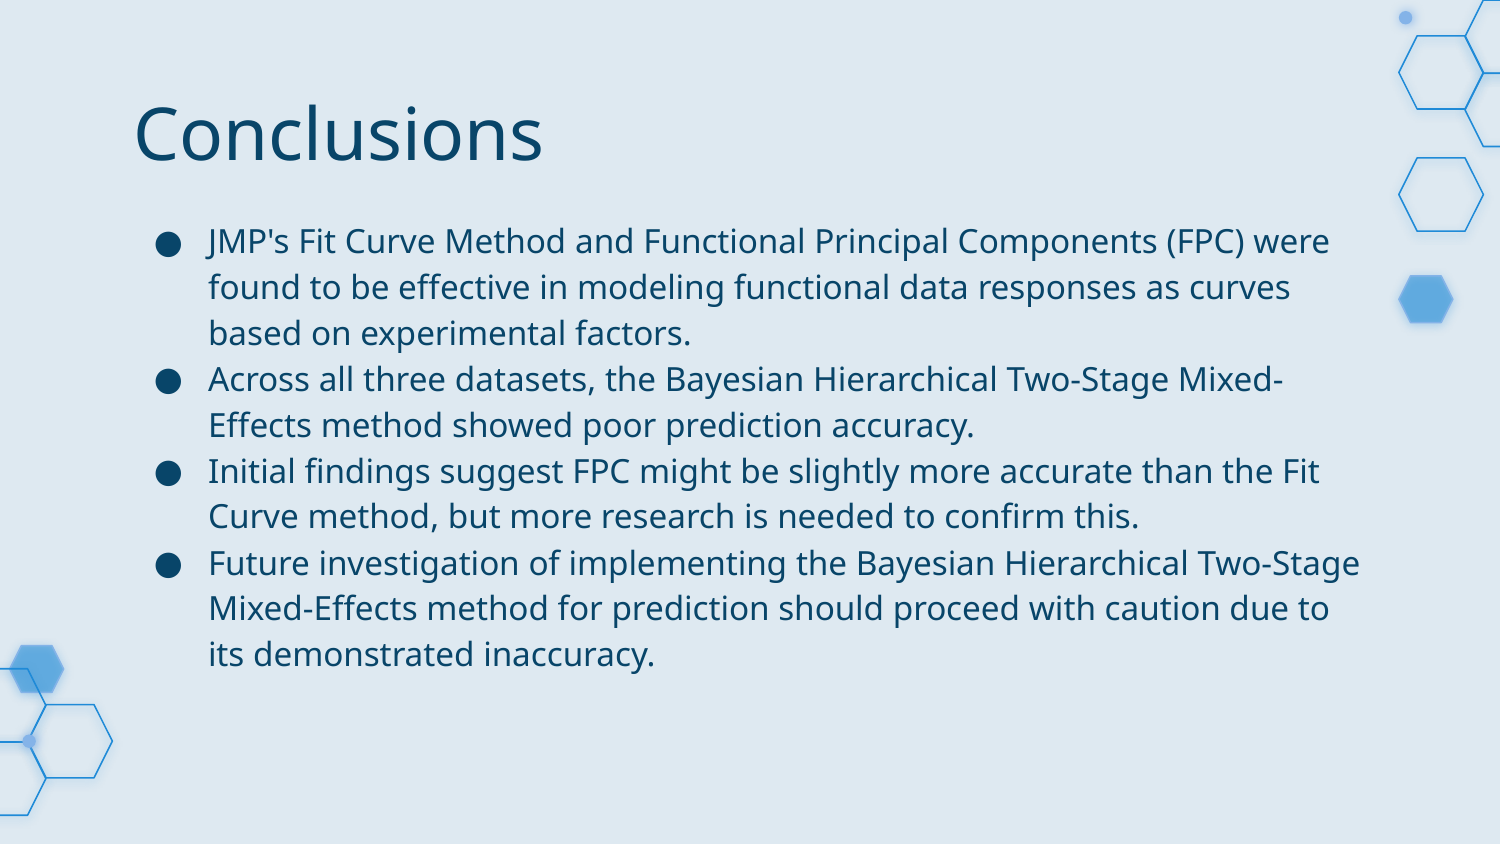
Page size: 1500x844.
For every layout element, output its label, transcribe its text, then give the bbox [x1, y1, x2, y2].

list JMP's Fit Curve Method and Functional Principal Components (FPC) were found to be effective in modeling functional data responses as curves based on experimental factors. Across all three datasets, the Bayesian Hierarchical Two-Stage Mixed-Effects method showed poor prediction accuracy. Initial findings suggest FPC might be slightly more accurate than the Fit Curve method, but more research is needed to confirm this. Future investigation of implementing the Bayesian Hierarchical Two-Stage Mixed-Effects method for prediction should proceed with caution due to its demonstrated inaccuracy. [118, 199, 1382, 760]
title Conclusions [118, 72, 1382, 167]
